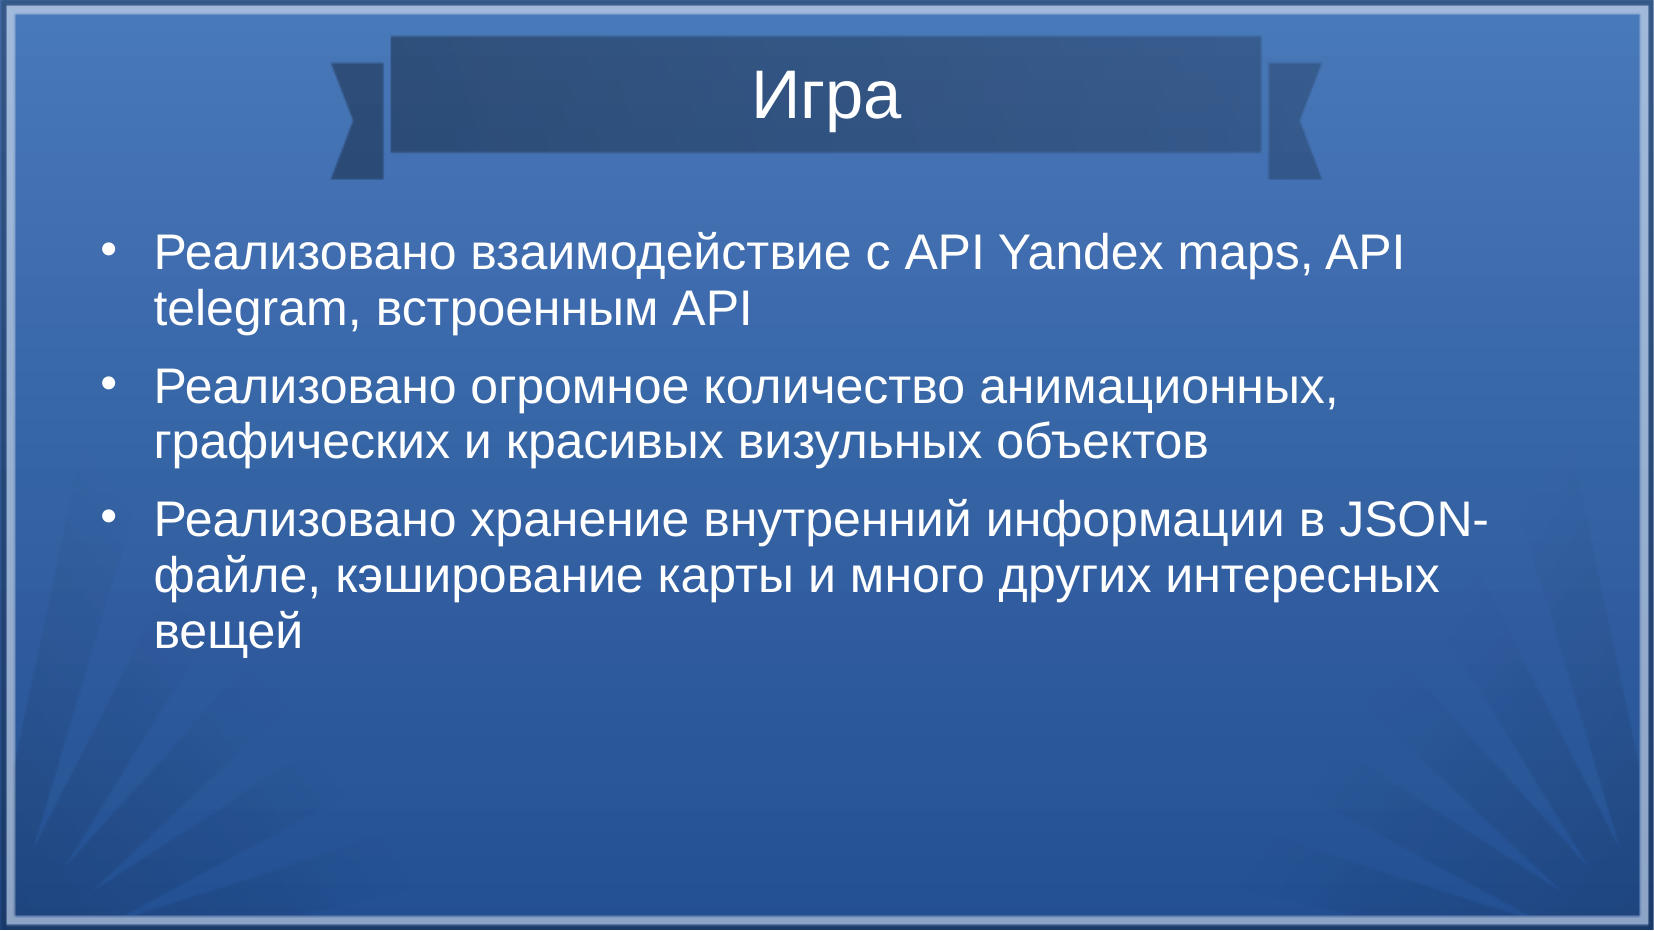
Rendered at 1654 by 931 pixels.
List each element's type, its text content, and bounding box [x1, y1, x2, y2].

text_box Игра [389, 35, 1264, 154]
text_box Реализовано взаимодействие с API Yandex maps, API telegram, встроенным API Реализовано огромное количество анимационных, графических и красивых визульных объектов Реализовано хранение внутренний информации в JSON-файле, кэширование карты и много других интересных вещей [82, 224, 1571, 848]
picture [0, 0, 1654, 930]
